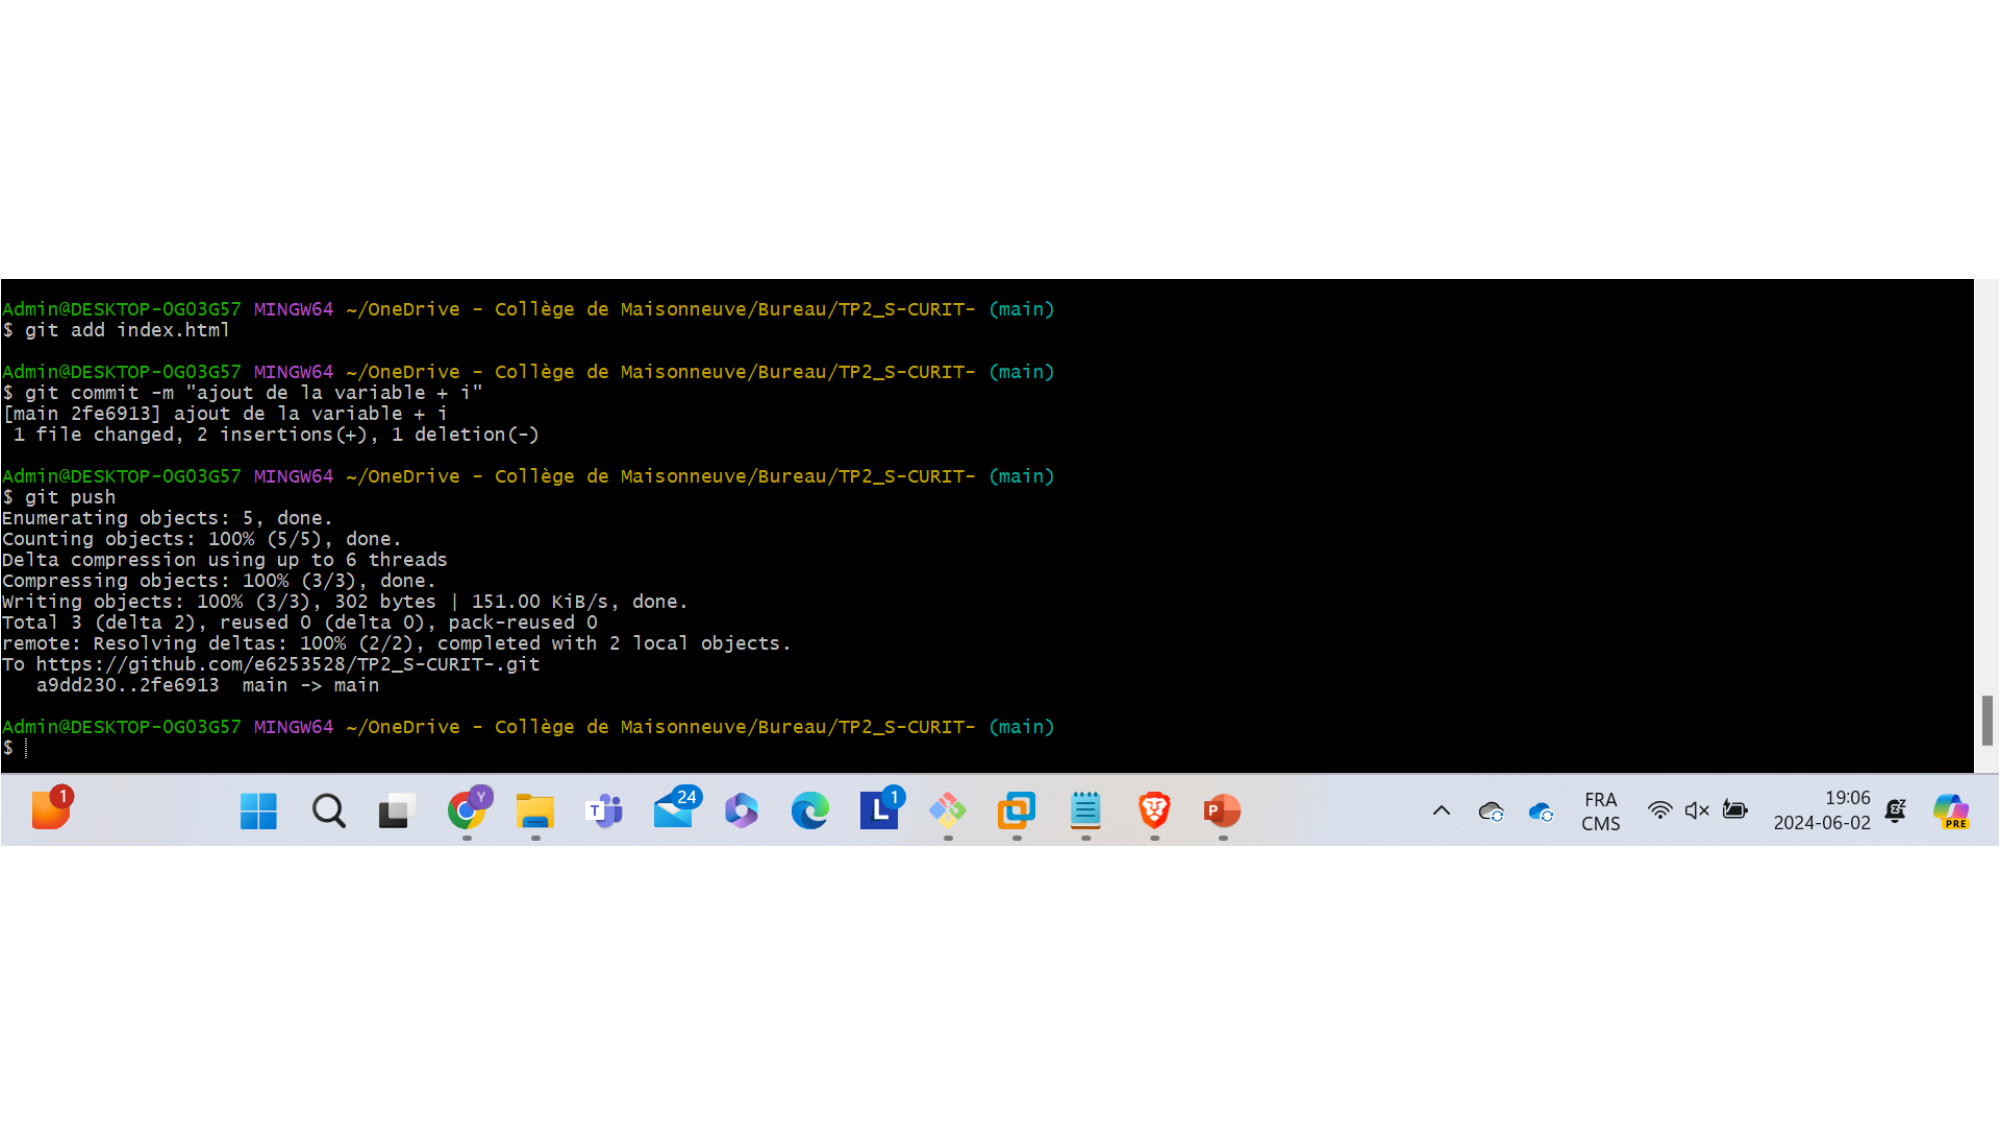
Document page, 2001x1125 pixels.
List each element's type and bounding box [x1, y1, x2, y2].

picture [0, 279, 2000, 846]
